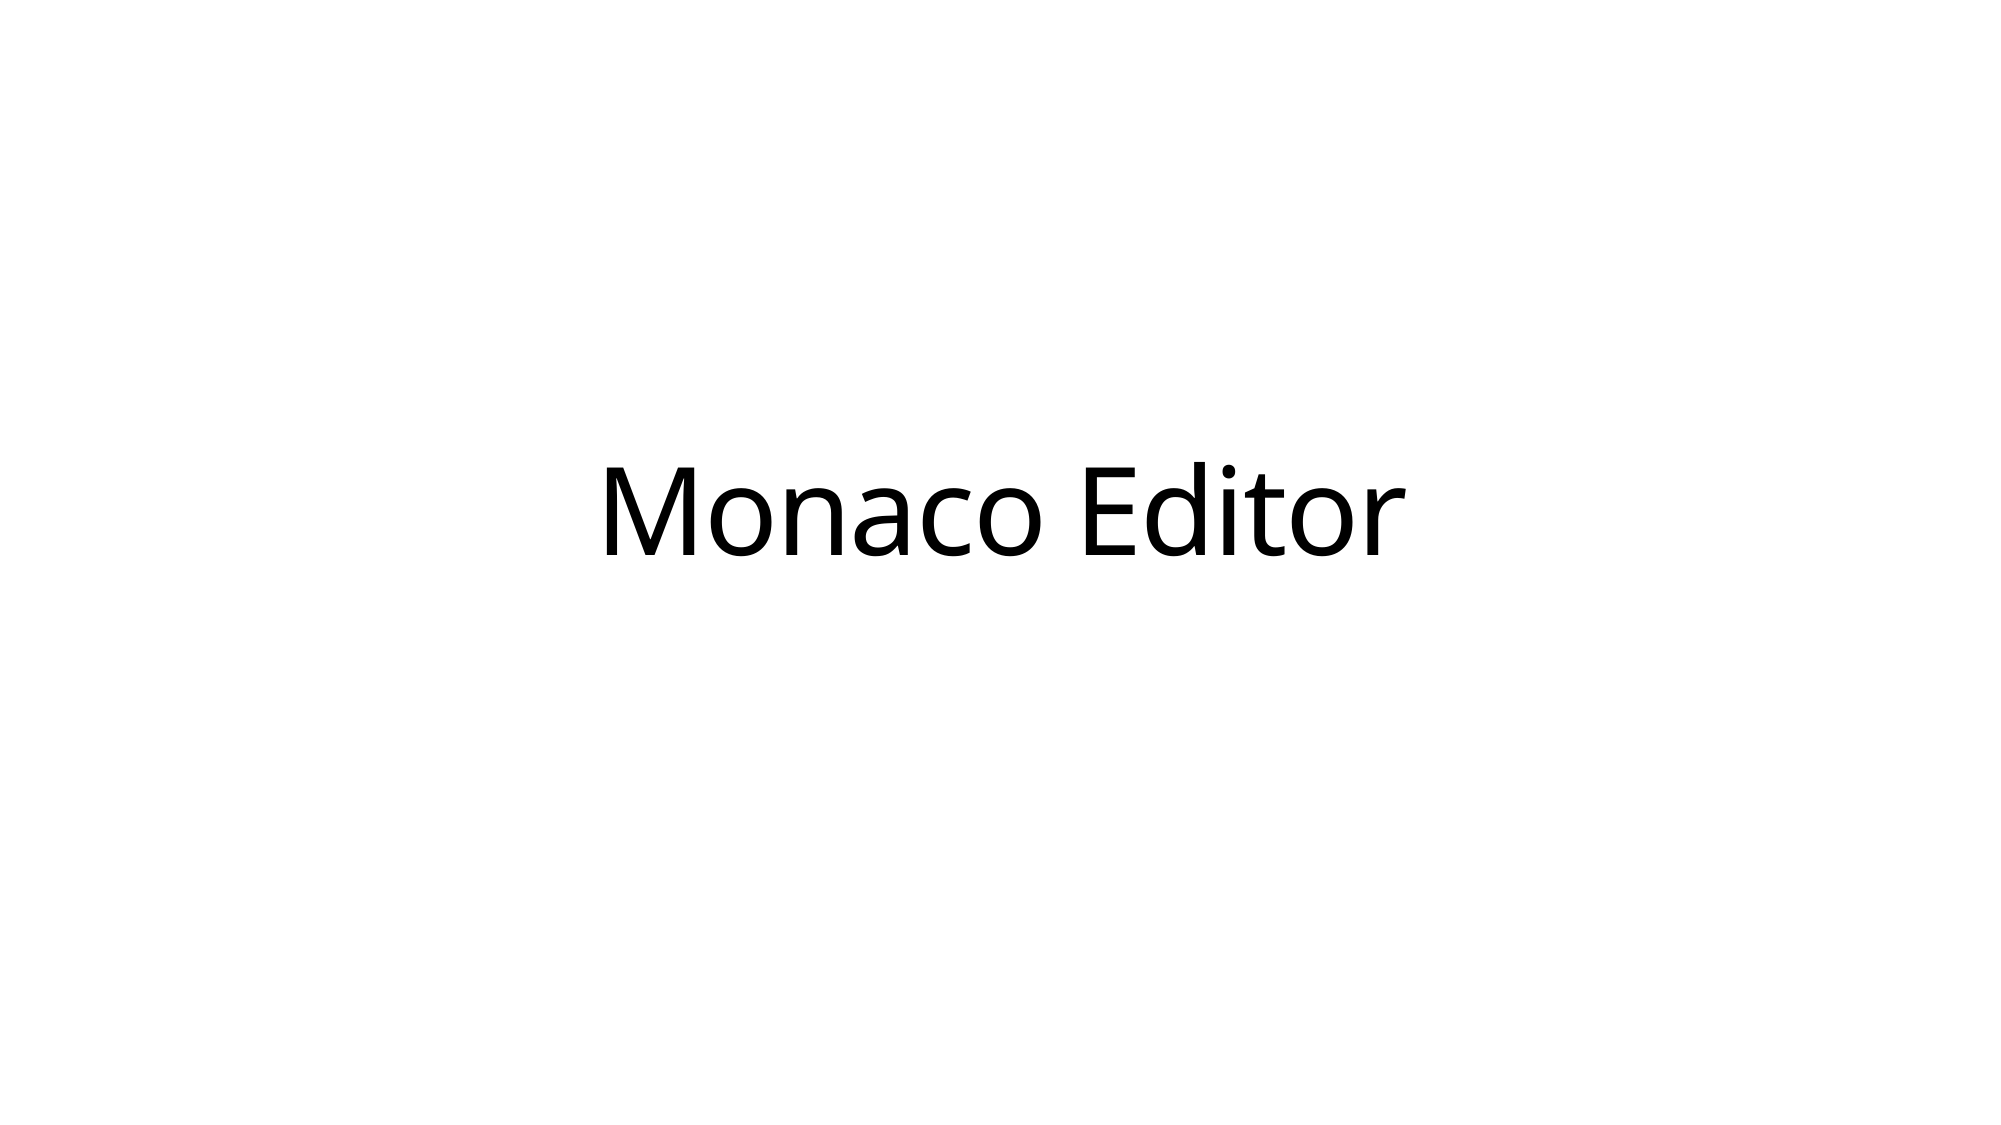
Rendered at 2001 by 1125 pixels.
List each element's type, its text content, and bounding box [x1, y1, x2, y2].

title Monaco Editor [571, 435, 1637, 737]
